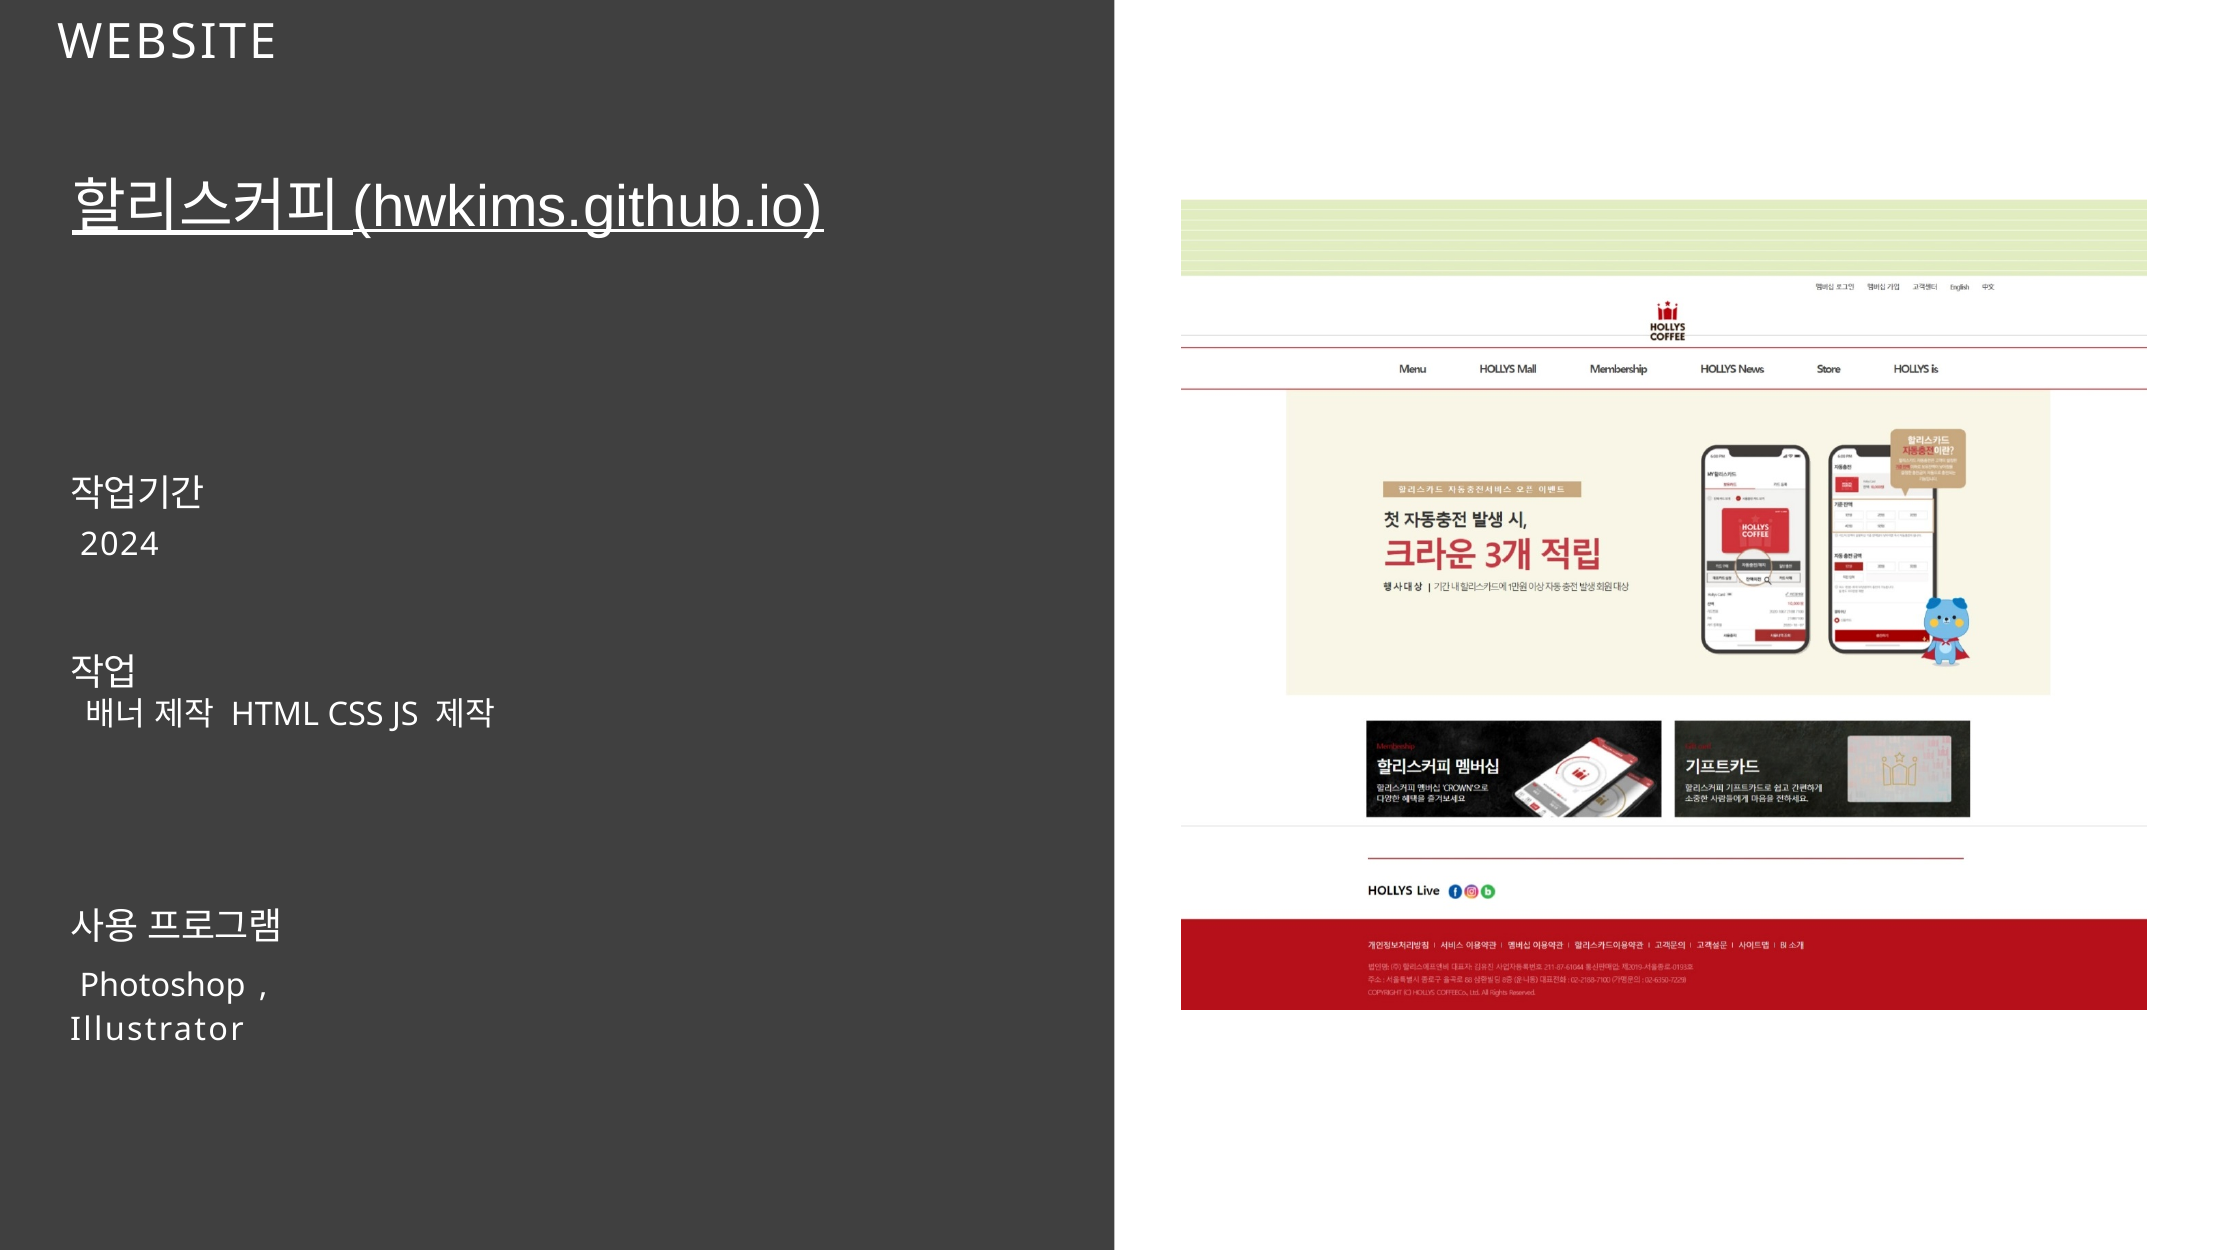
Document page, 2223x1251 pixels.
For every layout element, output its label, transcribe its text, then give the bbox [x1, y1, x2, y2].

text_box 사용 프로그램 Photoshop , Illustrator [67, 890, 1077, 1094]
text_box 할리스커피 (hwkims.github.io) [55, 160, 1182, 260]
picture [1181, 199, 2147, 1010]
text_box 작업 배너 제작 HTML CSS JS 제작 [67, 635, 775, 732]
text_box 작업기간 2024 [67, 456, 293, 563]
text_box [0, 0, 1115, 1250]
title WEBSITE [55, 7, 524, 160]
